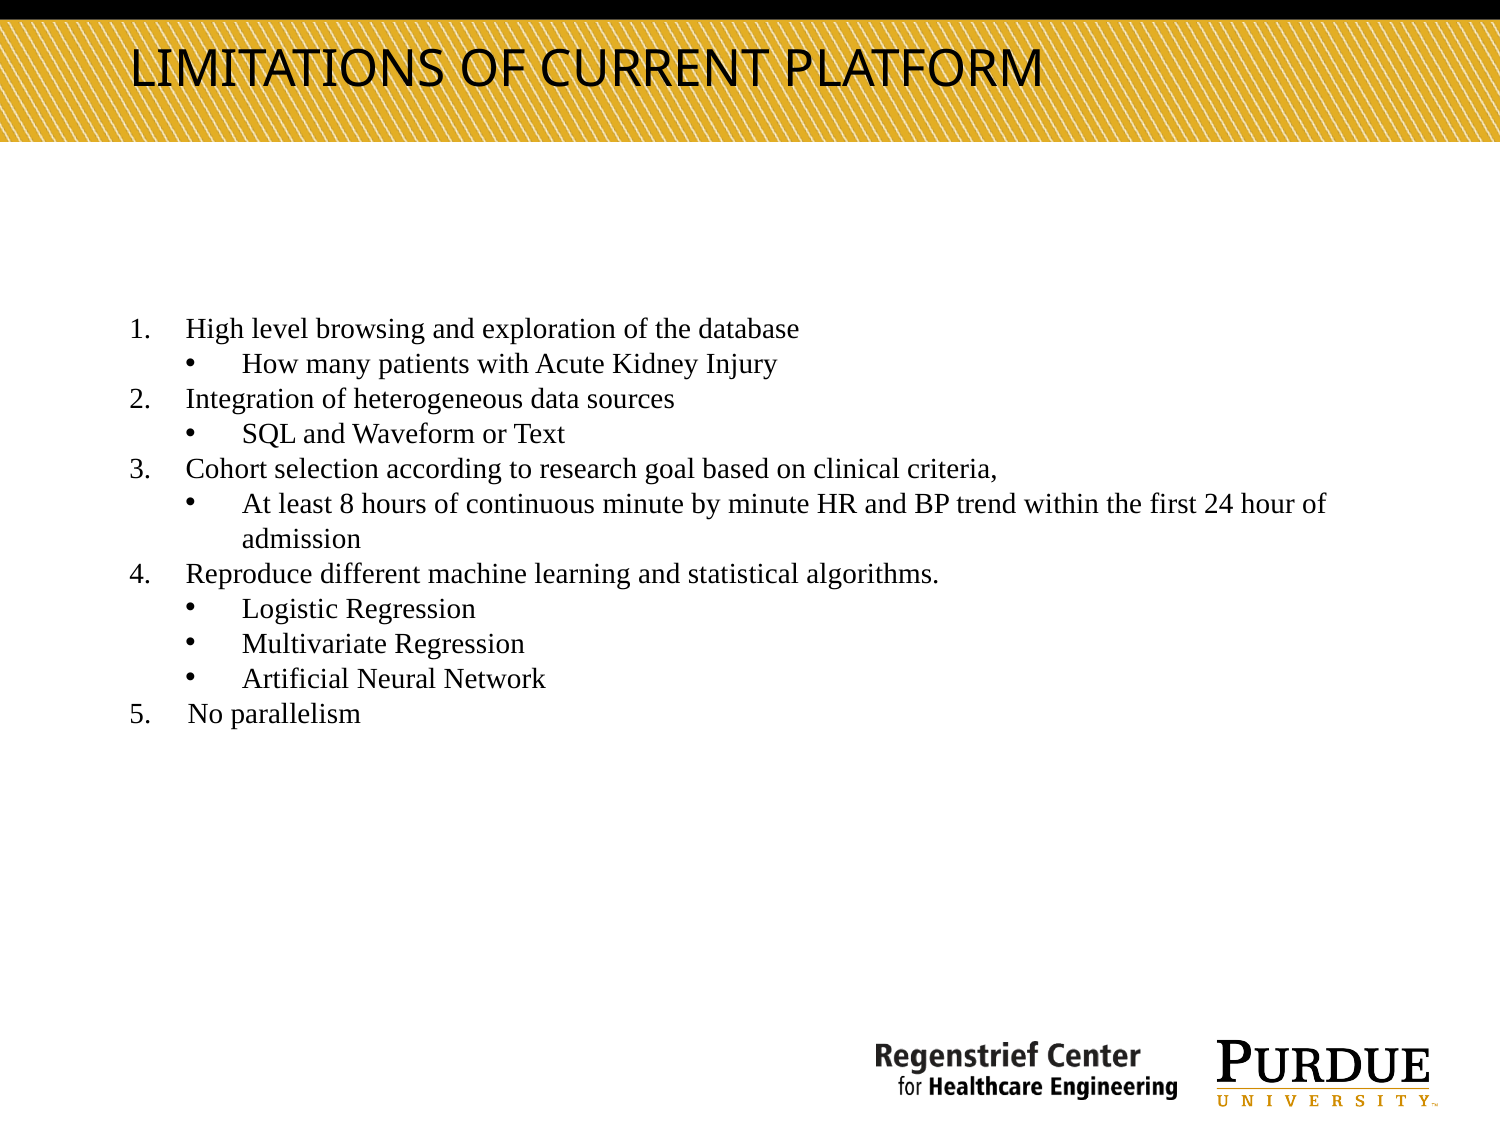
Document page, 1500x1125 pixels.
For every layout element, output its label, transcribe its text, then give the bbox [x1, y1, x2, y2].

picture [876, 1041, 1177, 1100]
text_box High level browsing and exploration of the database How many patients with Acute Kidney Injury Integration of heterogeneous data sources SQL and Waveform or Text Cohort selection according to research goal based on clinical criteria, At least 8 hours of continuous minute by minute HR and BP trend within the first 24 hour of admission Reproduce different machine learning and statistical algorithms. Logistic Regression Multivariate Regression Artificial Neural Network 5. No parallelism [114, 302, 1388, 737]
text_box Limitations of current platform [114, 34, 1459, 147]
